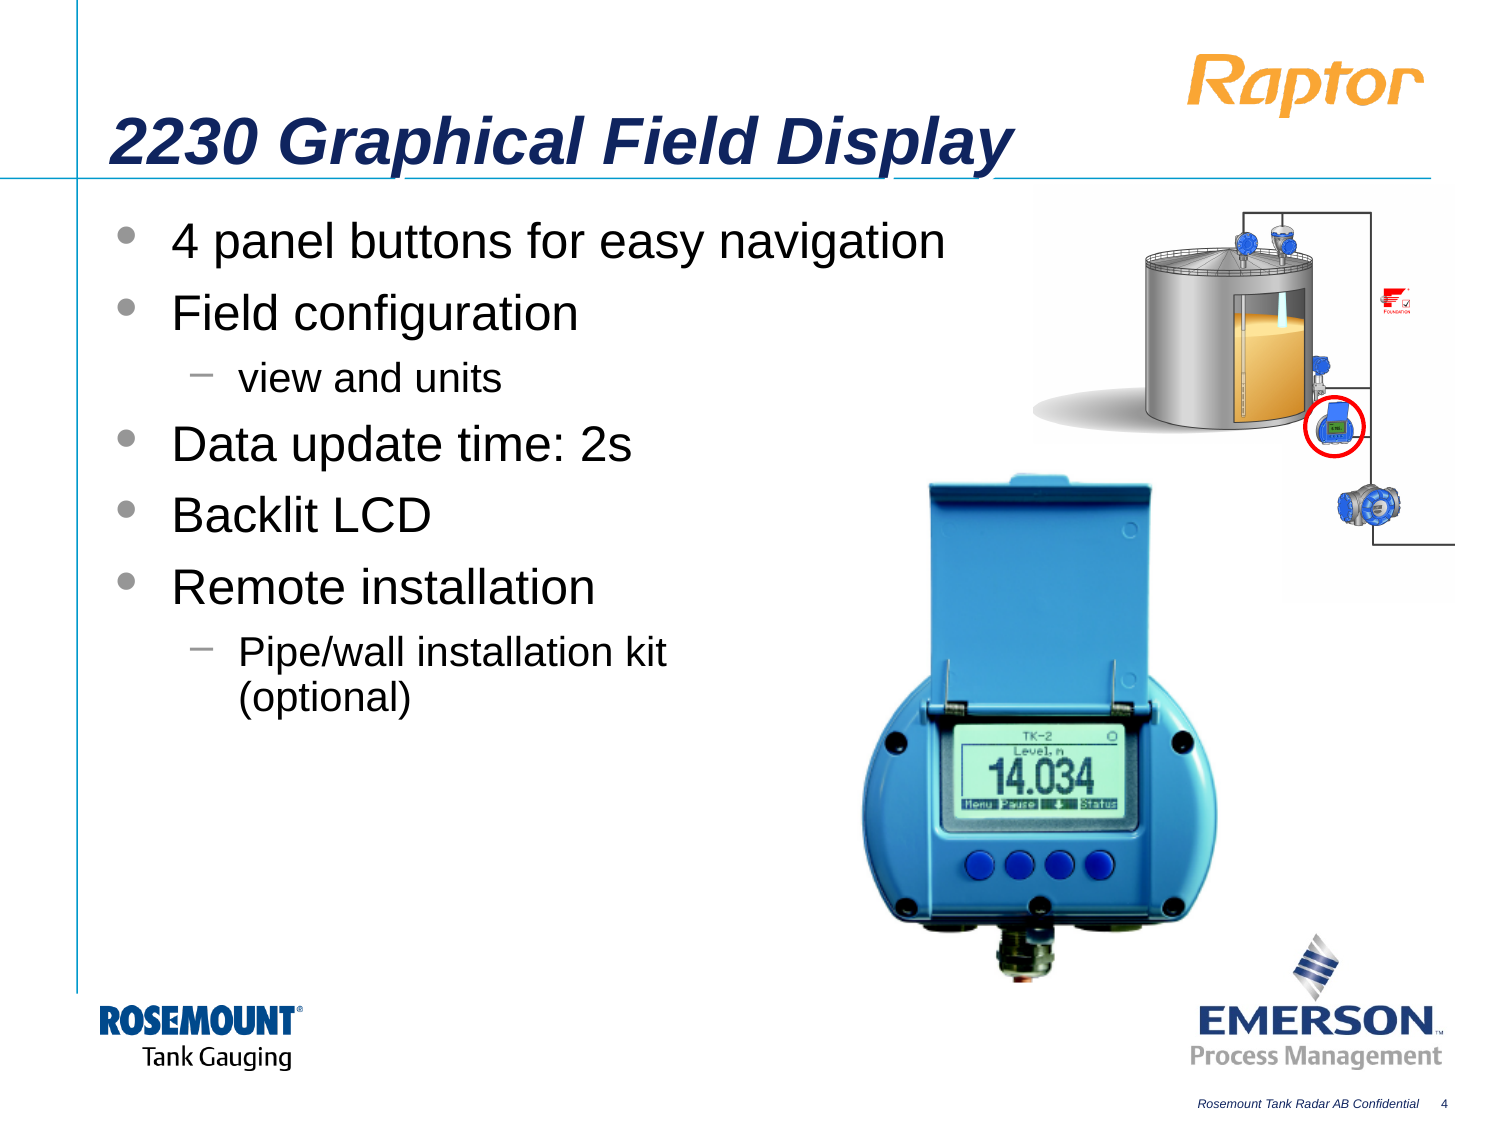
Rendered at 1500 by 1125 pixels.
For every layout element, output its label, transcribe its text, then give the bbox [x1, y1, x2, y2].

picture [1187, 54, 1424, 118]
picture [796, 184, 1461, 1098]
title 2230 Graphical Field Display [95, 66, 1342, 186]
list 4 panel buttons for easy navigation Field configuration view and units Data update time: 2s Backlit LCD Remote installation Pipe/wall installation kit (optional) [100, 207, 1028, 955]
picture [100, 1005, 303, 1071]
slide_number 4 [1412, 1095, 1449, 1109]
